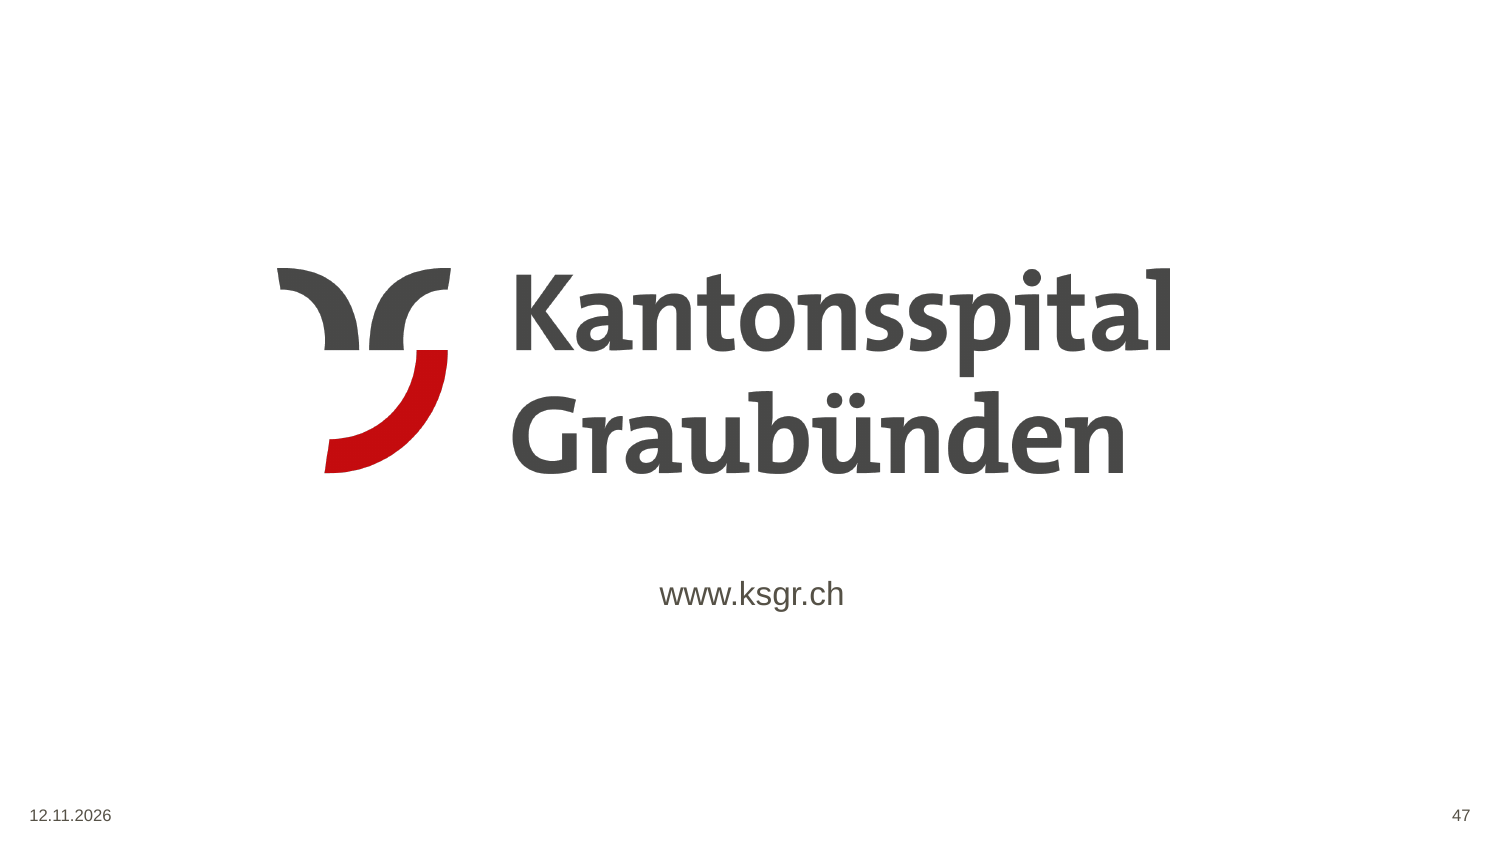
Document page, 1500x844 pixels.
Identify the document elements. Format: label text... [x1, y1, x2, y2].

picture [277, 268, 1170, 474]
slide_number 47 [1316, 799, 1471, 830]
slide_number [29, 799, 296, 830]
